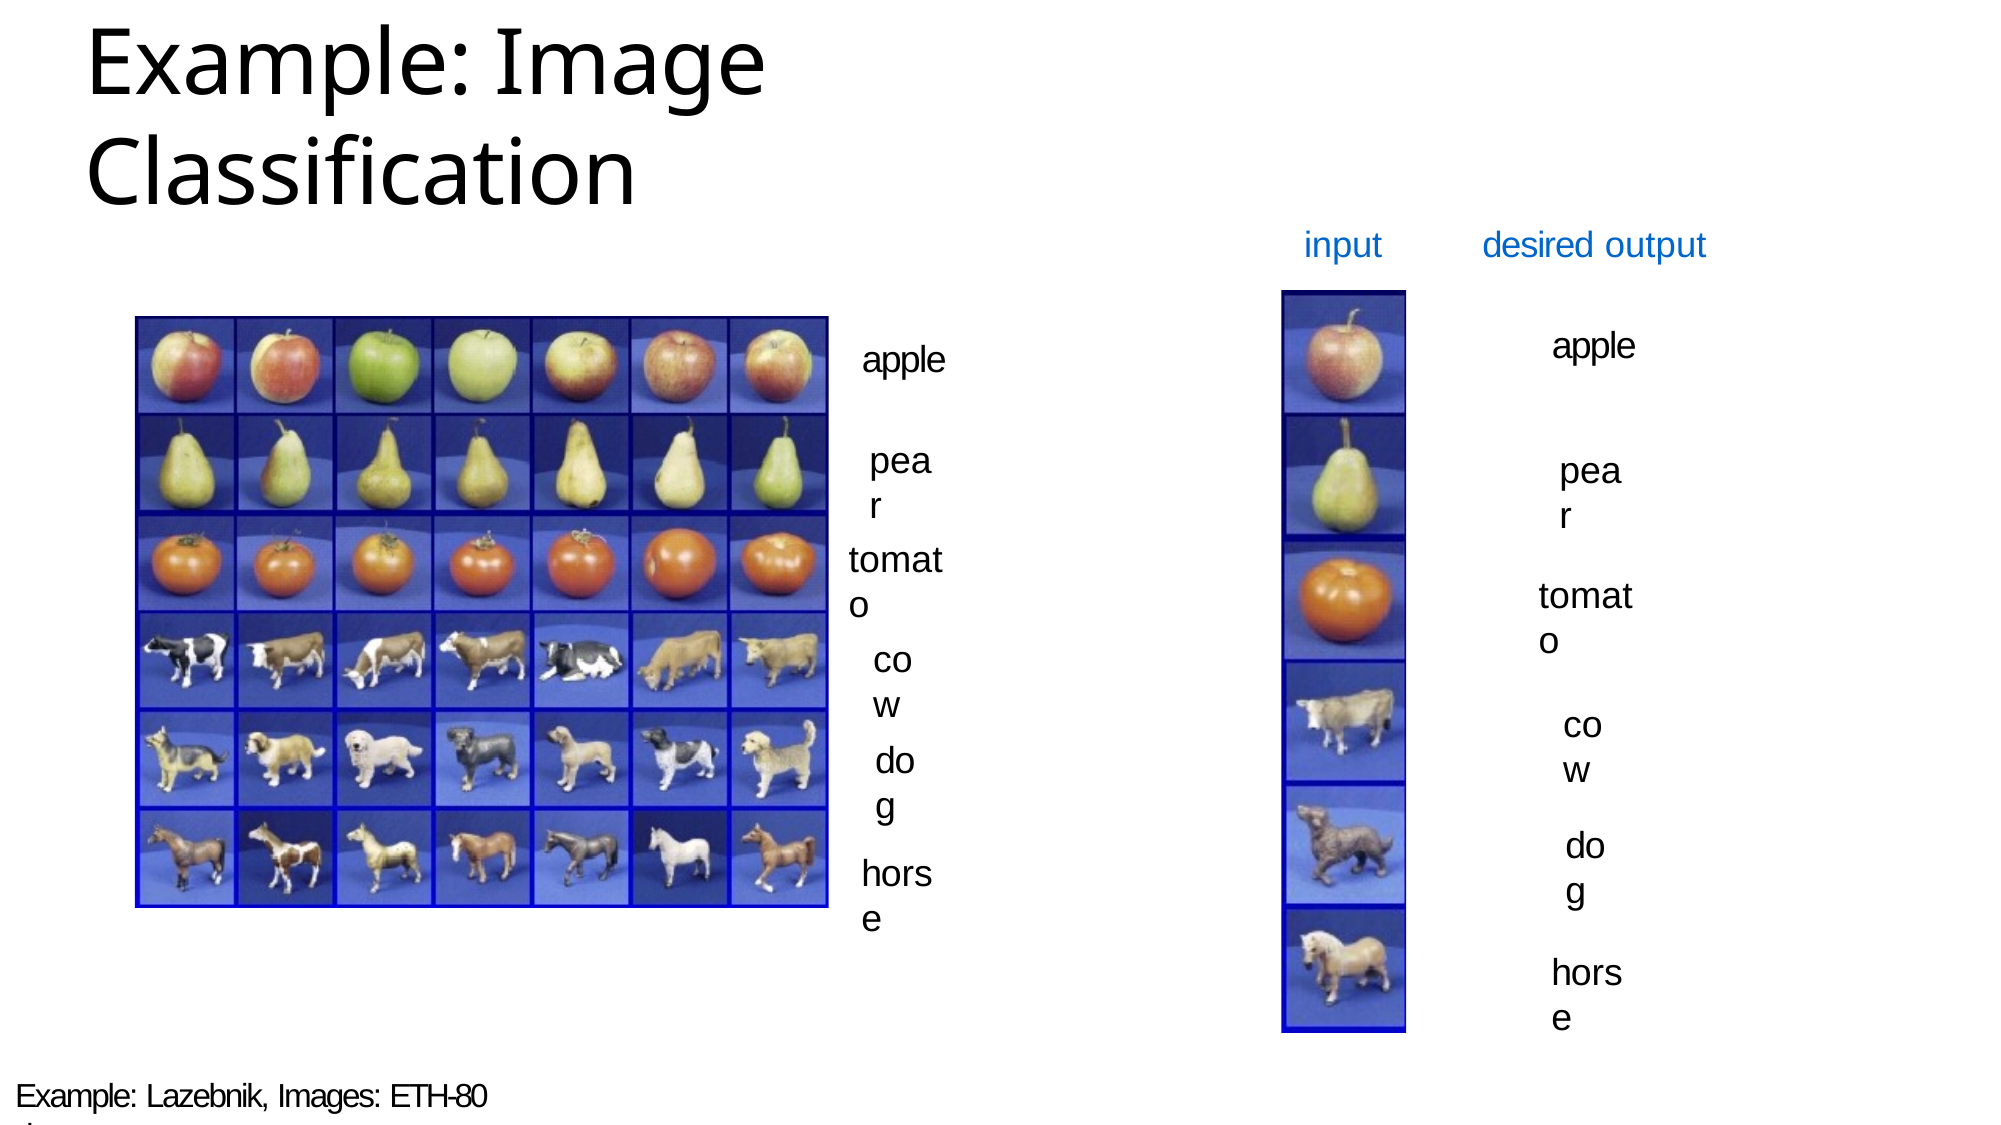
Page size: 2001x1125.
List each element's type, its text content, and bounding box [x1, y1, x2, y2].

text_box dog [873, 734, 935, 827]
text_box [134, 316, 829, 908]
text_box pear [1557, 443, 1631, 536]
text_box apple [1549, 318, 1638, 366]
text_box [1281, 290, 1407, 1033]
text_box pear [867, 434, 941, 527]
text_box Example: Lazebnik, Images: ETH-80 dataset [12, 1072, 593, 1125]
text_box horse [859, 846, 949, 939]
text_box horse [1549, 945, 1639, 1038]
text_box desired output [1480, 219, 1708, 266]
text_box input [1302, 219, 1386, 266]
text_box cow [871, 632, 937, 725]
text_box cow [1561, 697, 1627, 790]
text_box tomato [846, 532, 961, 625]
text_box tomato [1536, 568, 1651, 661]
title Example: Image Classification [82, 0, 1331, 223]
text_box dog [1563, 818, 1625, 911]
text_box apple [859, 332, 948, 380]
